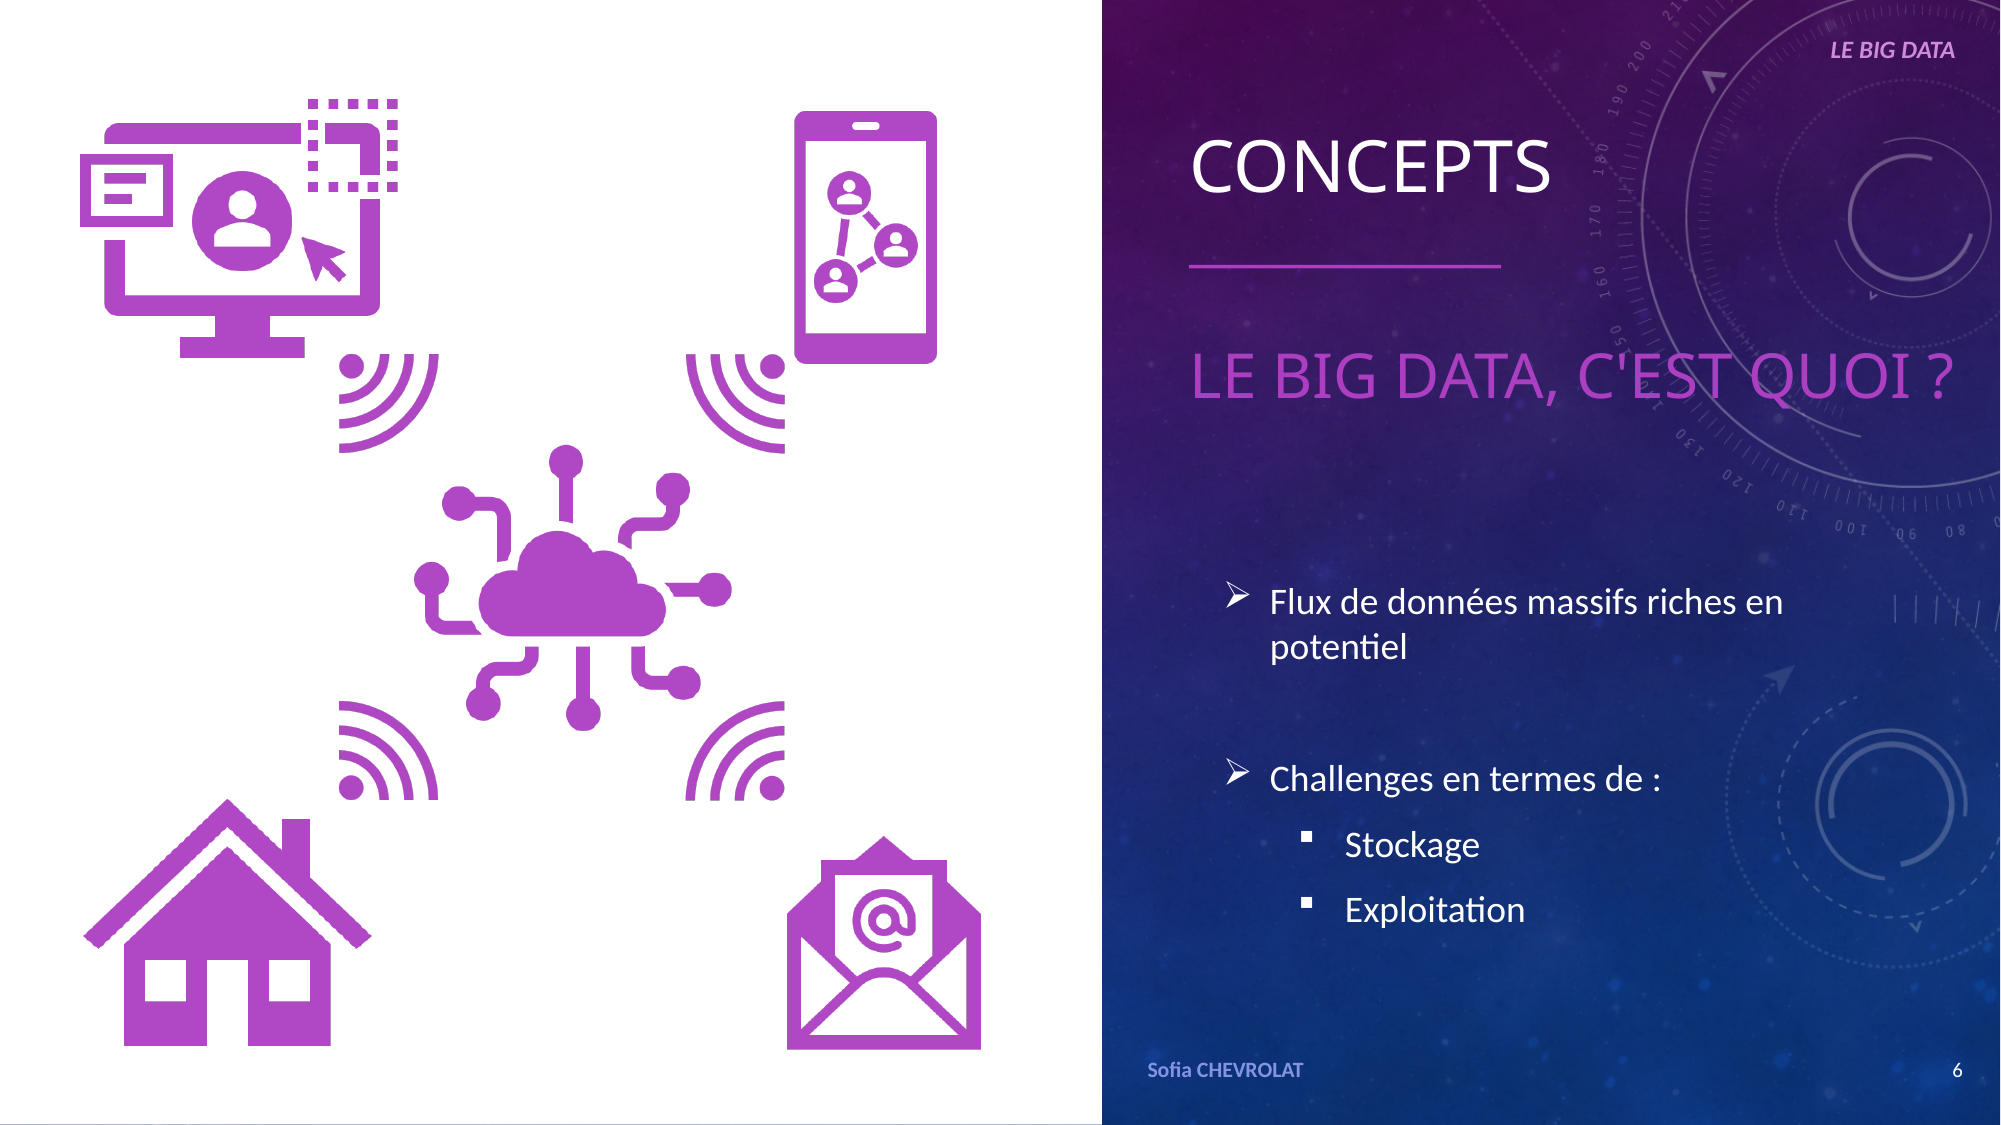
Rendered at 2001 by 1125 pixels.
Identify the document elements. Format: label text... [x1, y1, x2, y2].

text_box CONCEPTS _____________ Le BIG DATA, c'est QUOI ? [1174, 110, 1971, 421]
text_box LE BIG DATA [1151, 26, 1971, 71]
picture [61, 71, 1001, 1087]
slide_number 6 [1887, 1038, 1978, 1101]
picture [1103, 0, 2001, 1125]
text_box [0, 0, 1103, 1125]
text_box Flux de données massifs riches en potentiel Challenges en termes de : Stockage Exploitation [1208, 492, 1881, 1015]
text_box Sofia CHEVROLAT [1132, 1038, 1397, 1101]
